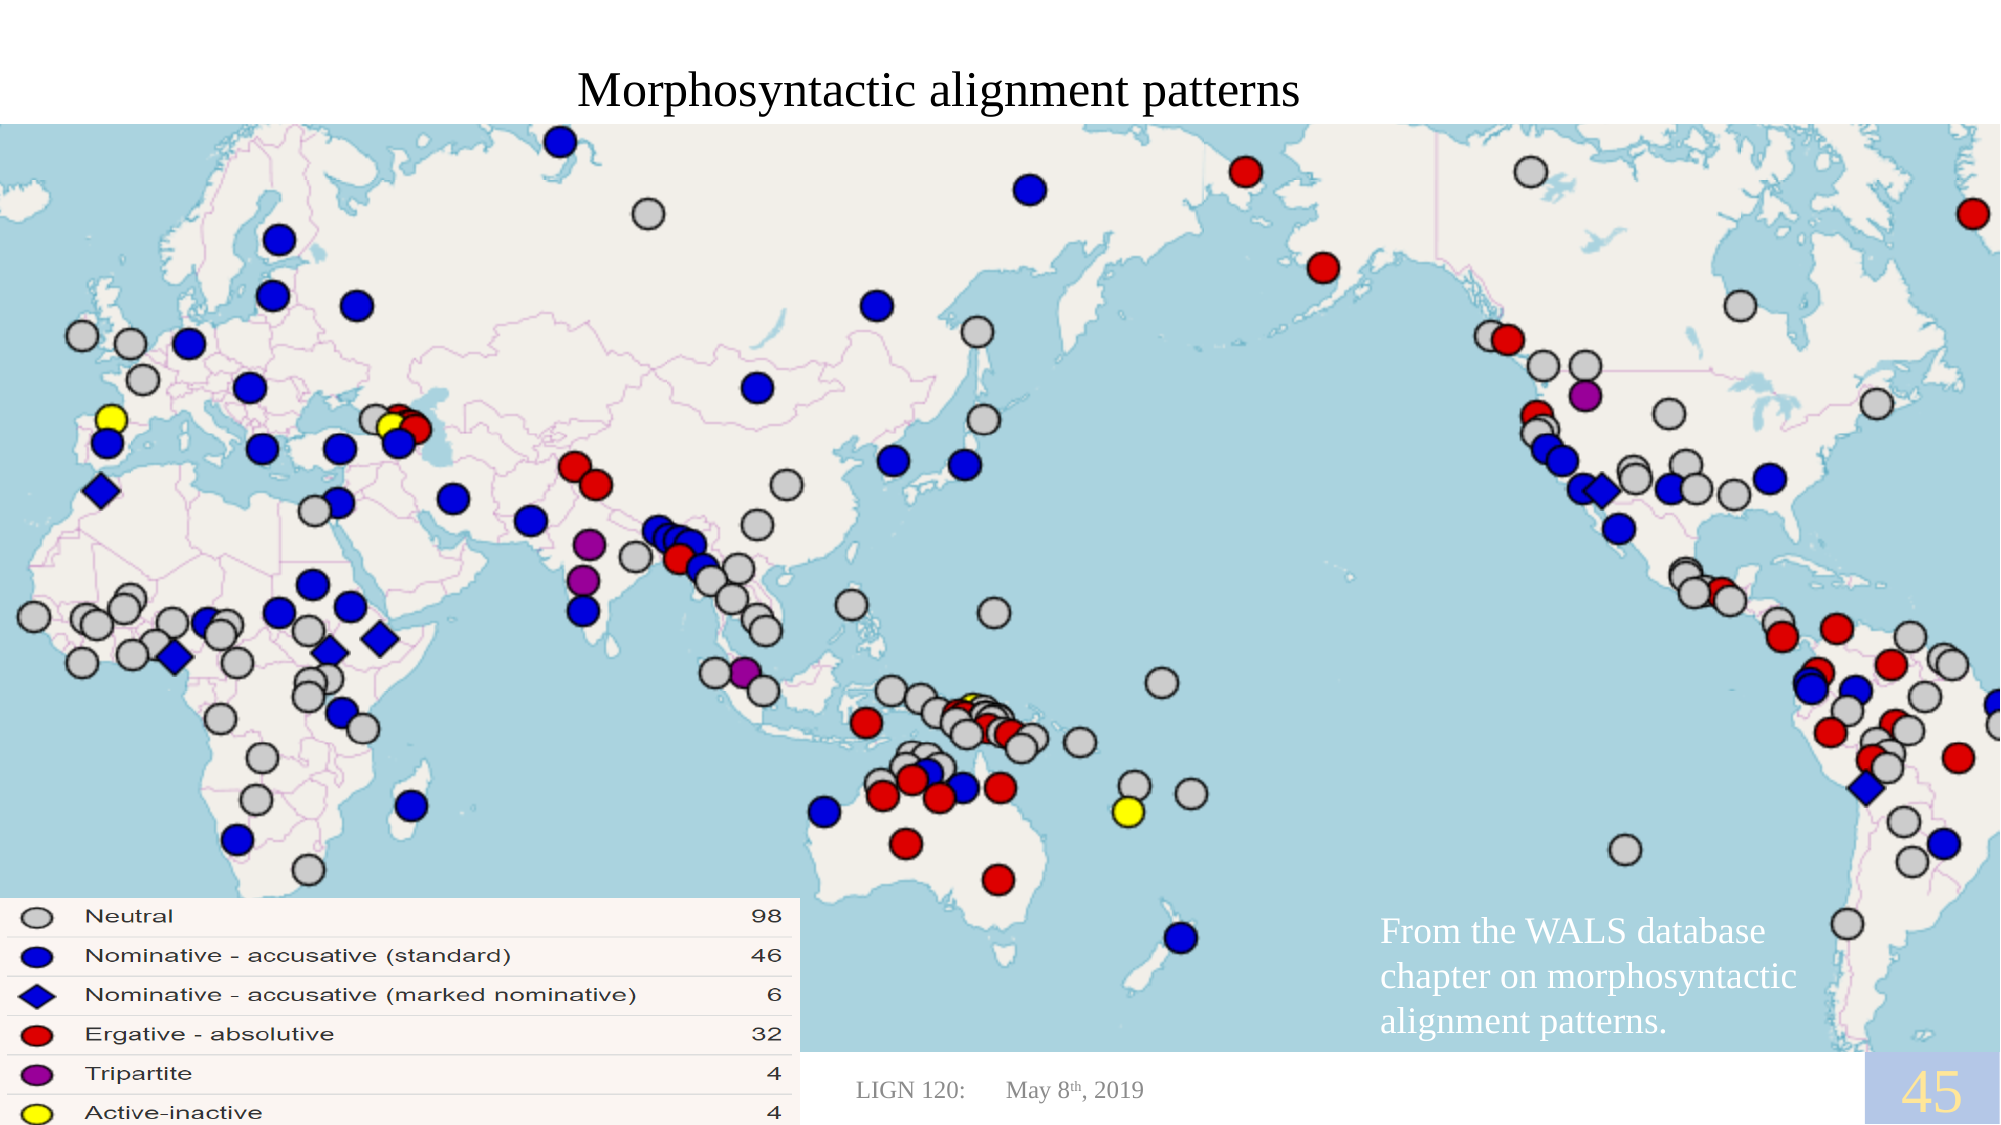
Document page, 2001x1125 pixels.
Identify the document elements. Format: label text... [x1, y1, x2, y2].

slide_number 45 [1864, 1052, 2000, 1124]
text_box Morphosyntactic alignment patterns [74, 3, 1805, 124]
picture [0, 124, 2000, 1125]
footer LIGN 120: May 8th, 2019 [800, 1058, 1344, 1119]
